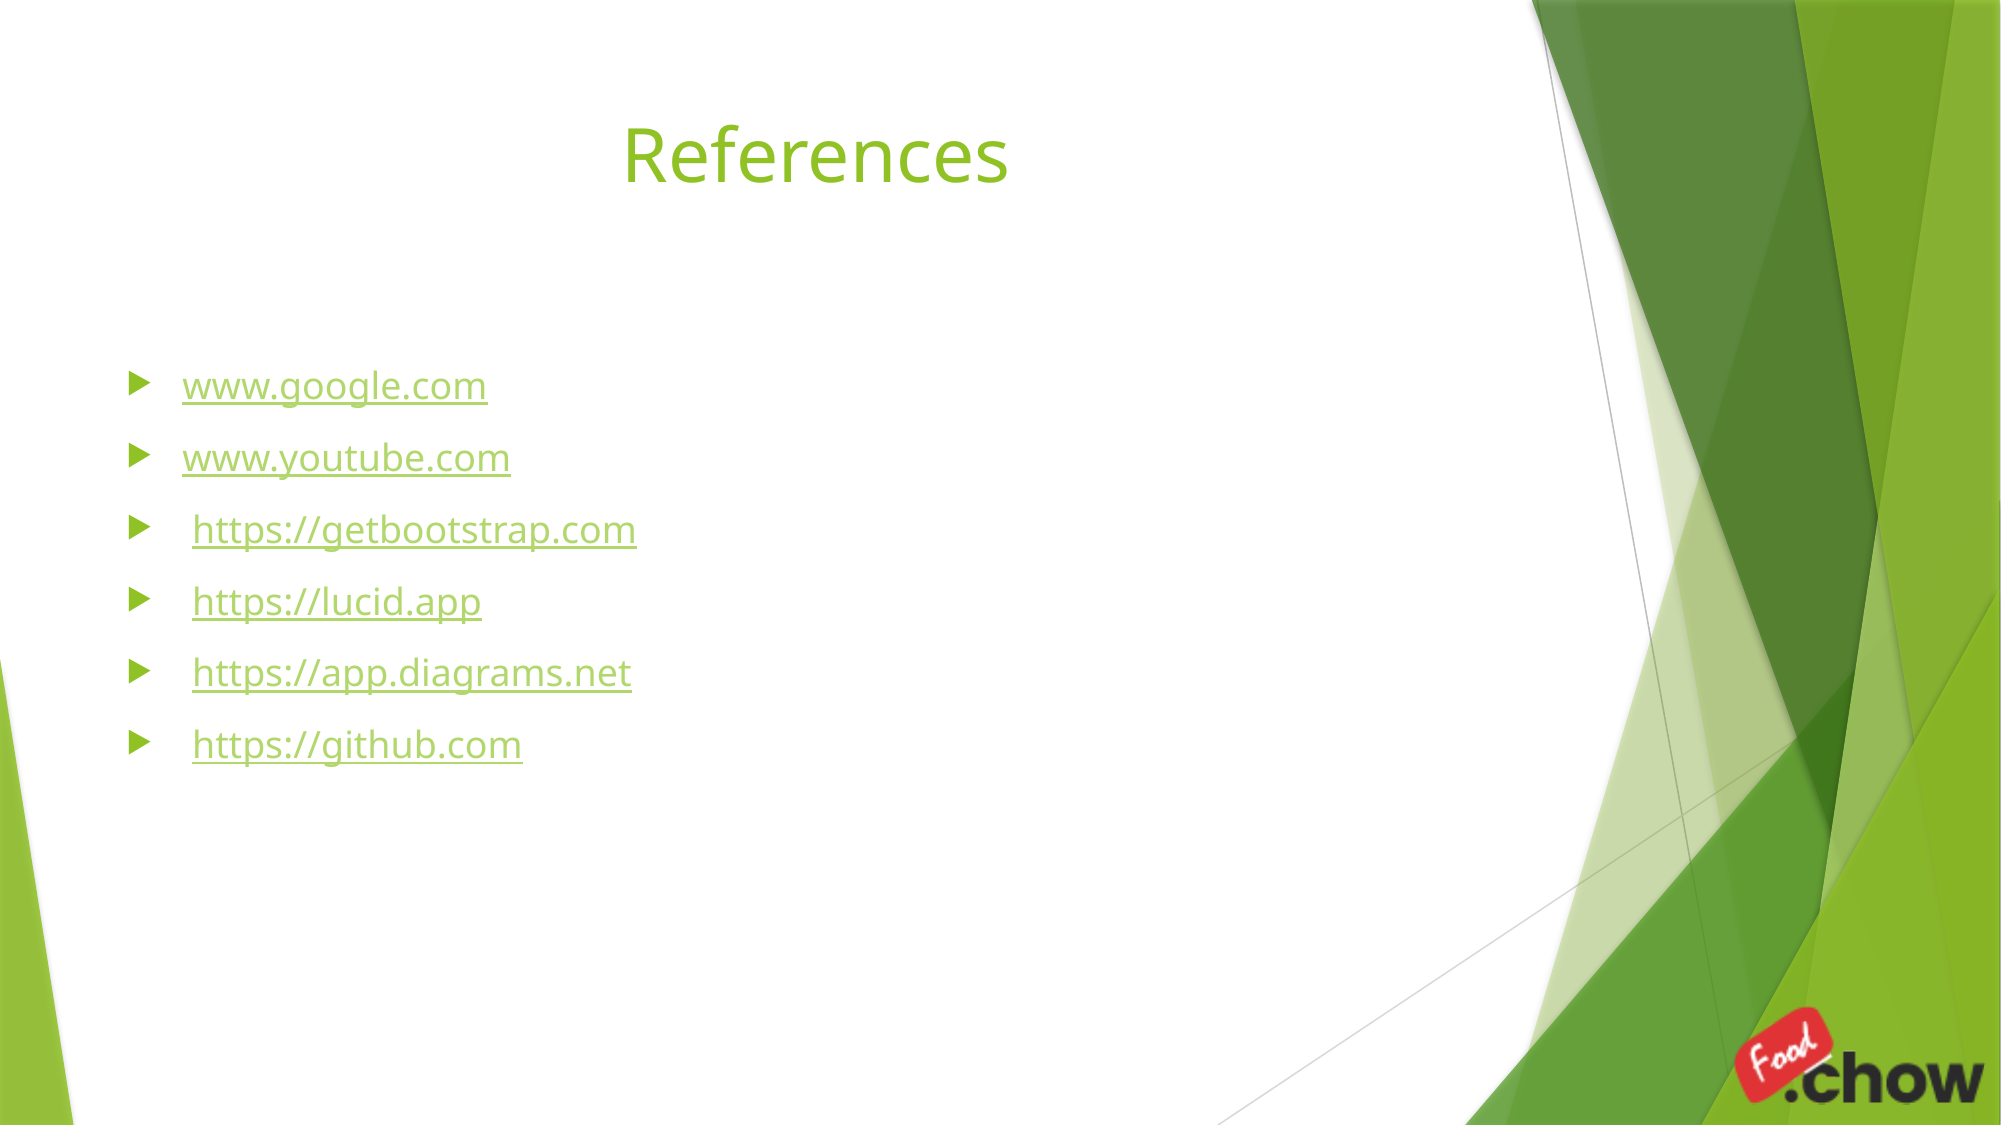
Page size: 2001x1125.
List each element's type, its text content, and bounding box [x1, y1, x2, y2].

list www.google.com www.youtube.com https://getbootstrap.com https://lucid.app https://app.diagrams.net https://github.com [111, 354, 1522, 992]
title References [111, 99, 1522, 317]
picture [1733, 1006, 1988, 1106]
